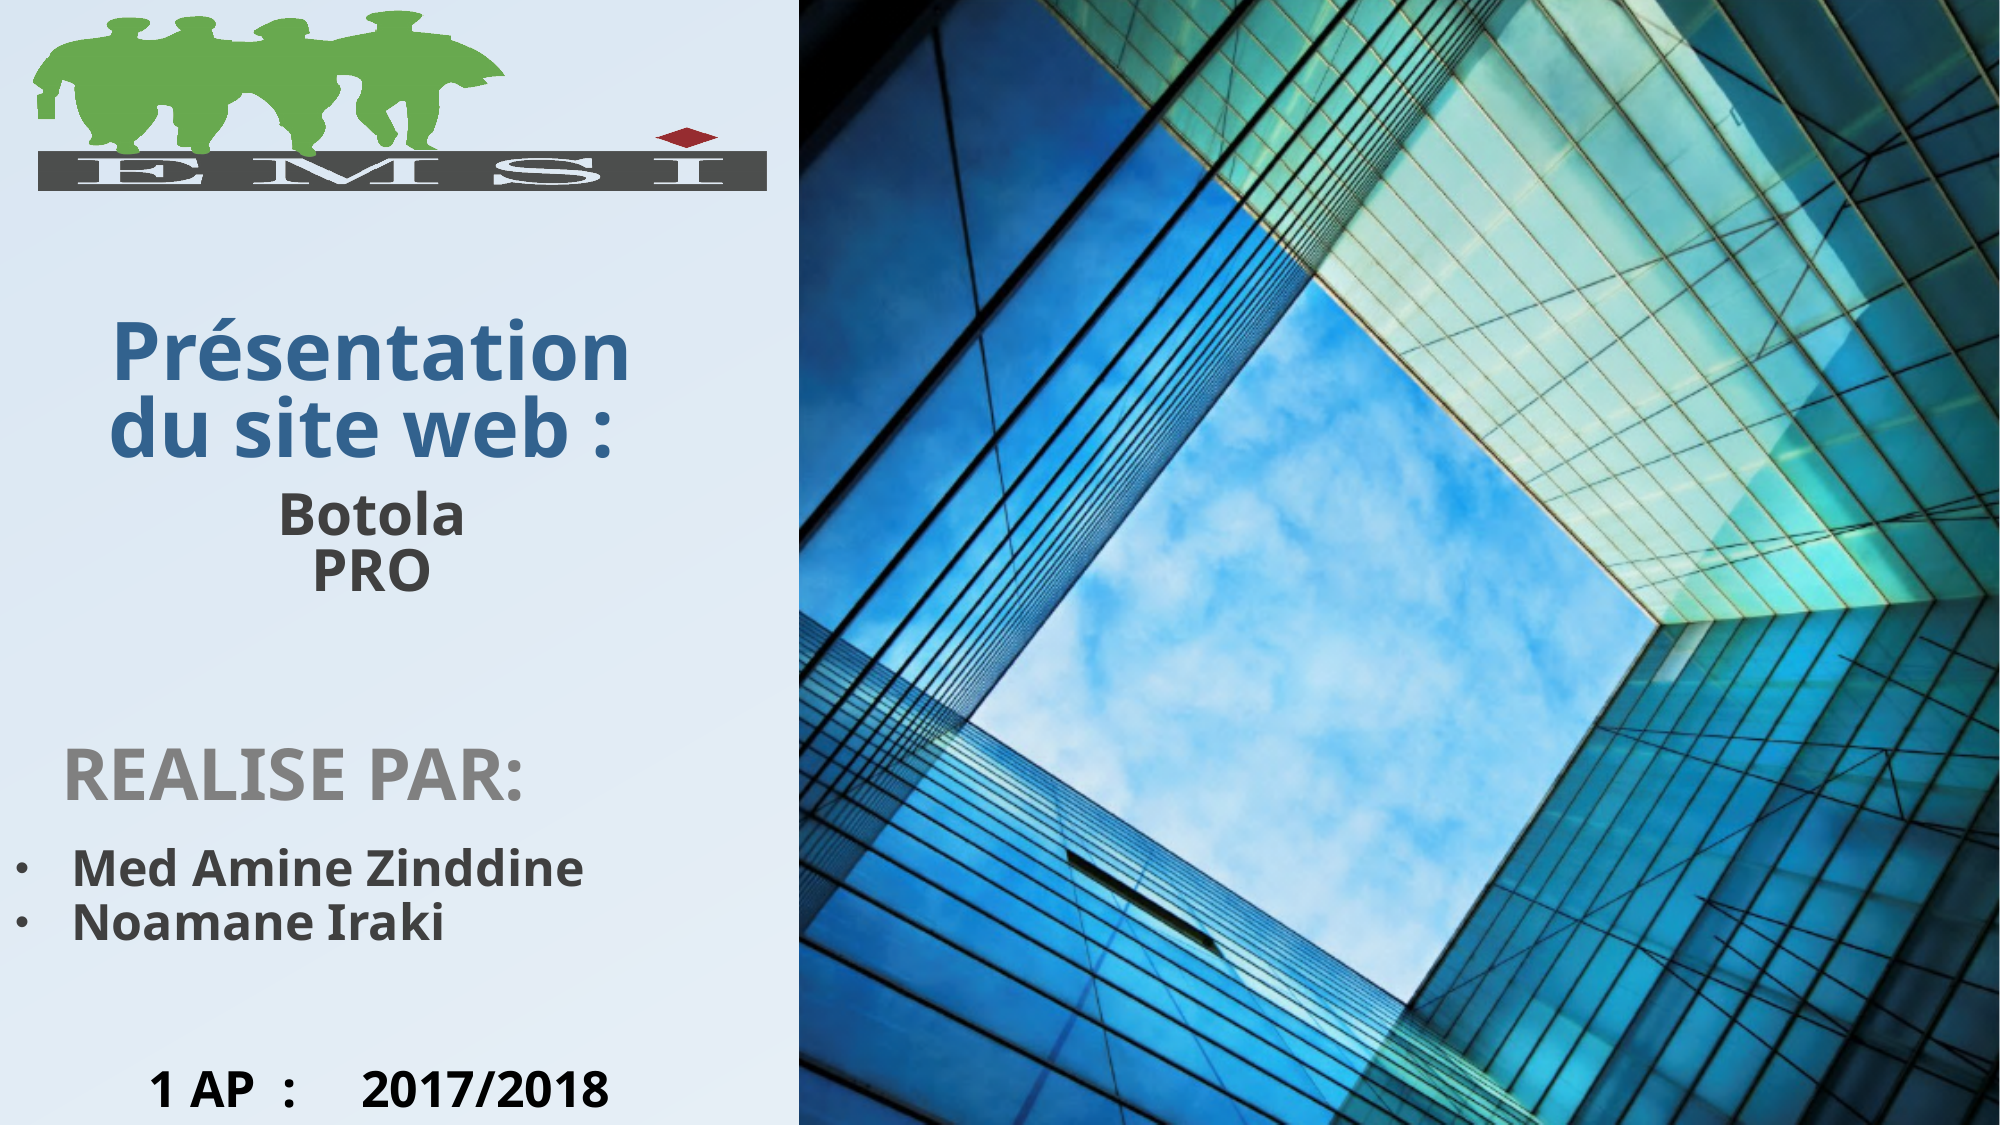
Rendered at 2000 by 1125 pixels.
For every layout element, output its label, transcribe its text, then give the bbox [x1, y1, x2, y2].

text_box Botola PRO [211, 498, 533, 611]
title Présentation du site web : [84, 274, 660, 482]
text_box REALISE PAR: [37, 705, 550, 822]
picture [0, 0, 2000, 1125]
subtitle 1 AP : 2017/2018 [99, 1057, 660, 1125]
text_box Med Amine Zinddine Noamane Iraki [0, 835, 763, 961]
